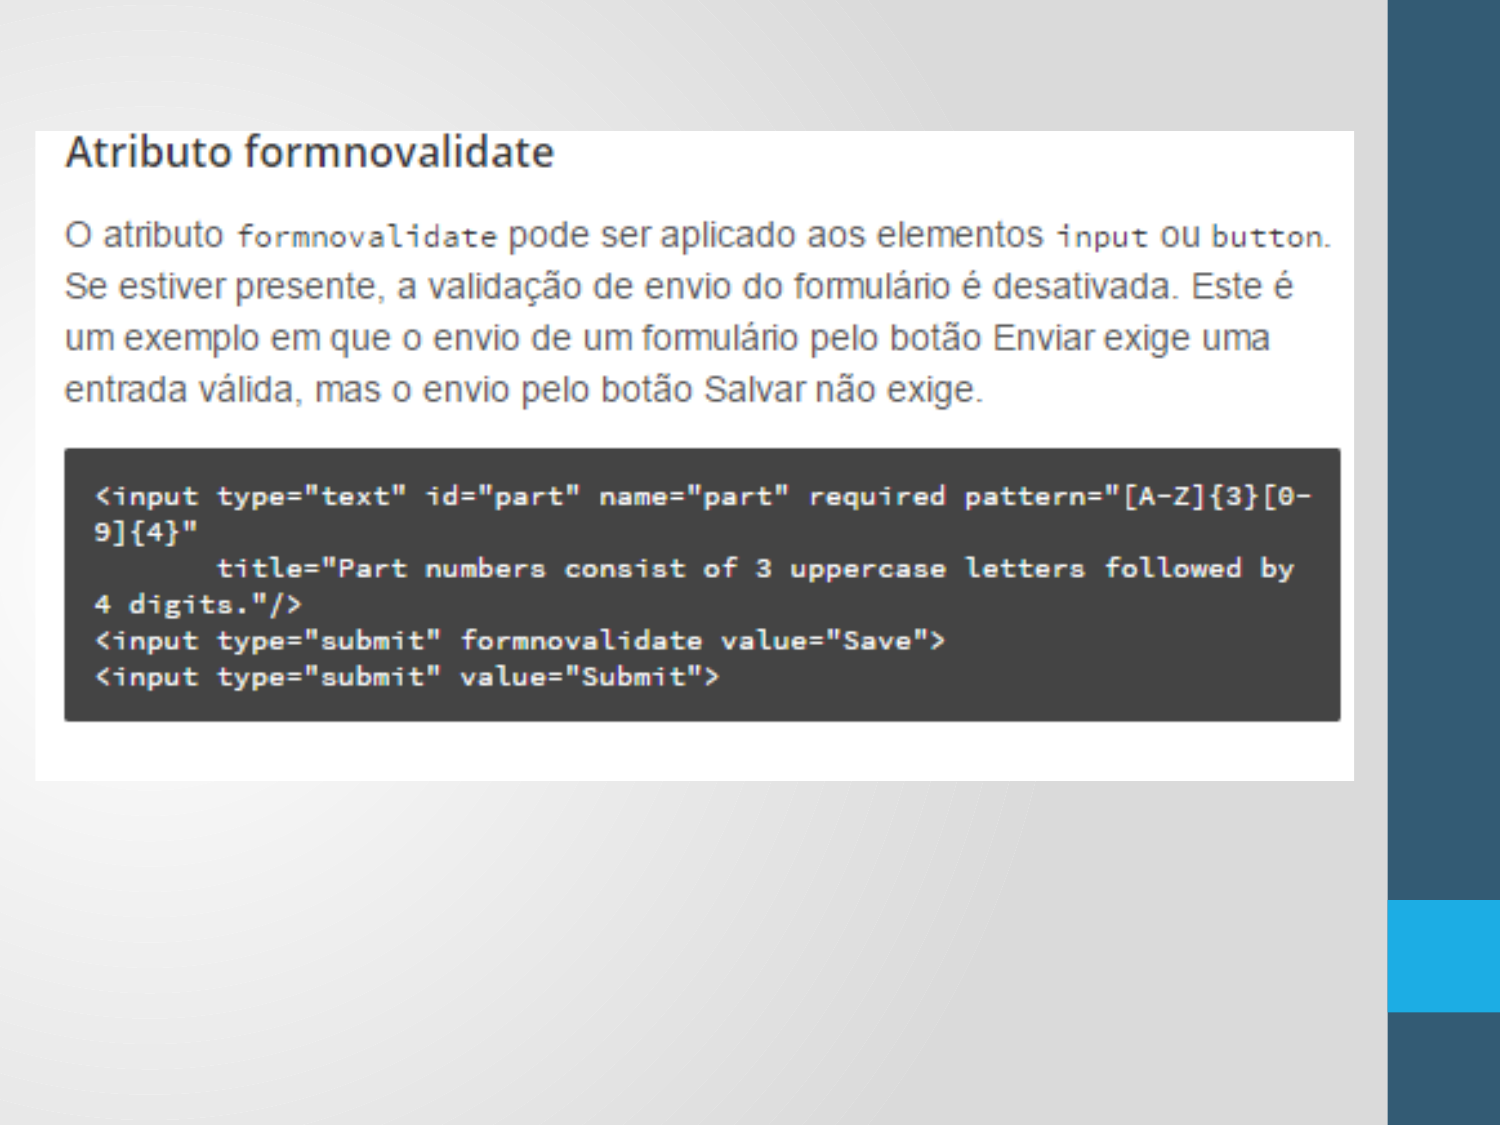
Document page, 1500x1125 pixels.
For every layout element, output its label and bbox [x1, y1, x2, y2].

picture [34, 130, 1355, 782]
